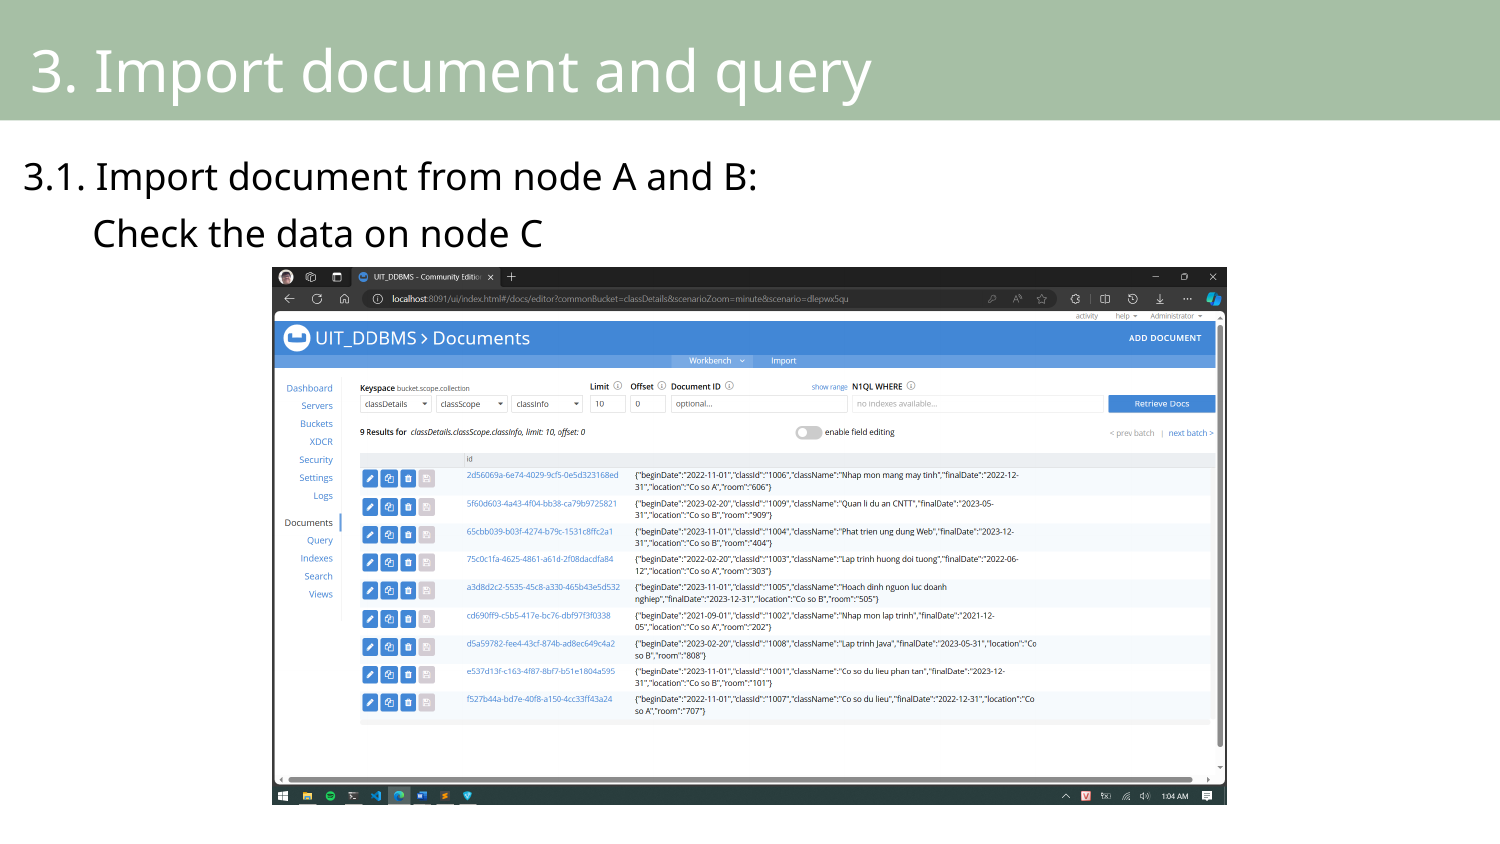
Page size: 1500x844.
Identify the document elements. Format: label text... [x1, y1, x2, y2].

text_box [0, 0, 1500, 122]
picture [272, 267, 1228, 805]
title 3. Import document and query [0, 19, 904, 179]
text_box Check the data on node C [77, 179, 1010, 263]
text_box 3.1. Import document from node A and B: [0, 122, 825, 267]
